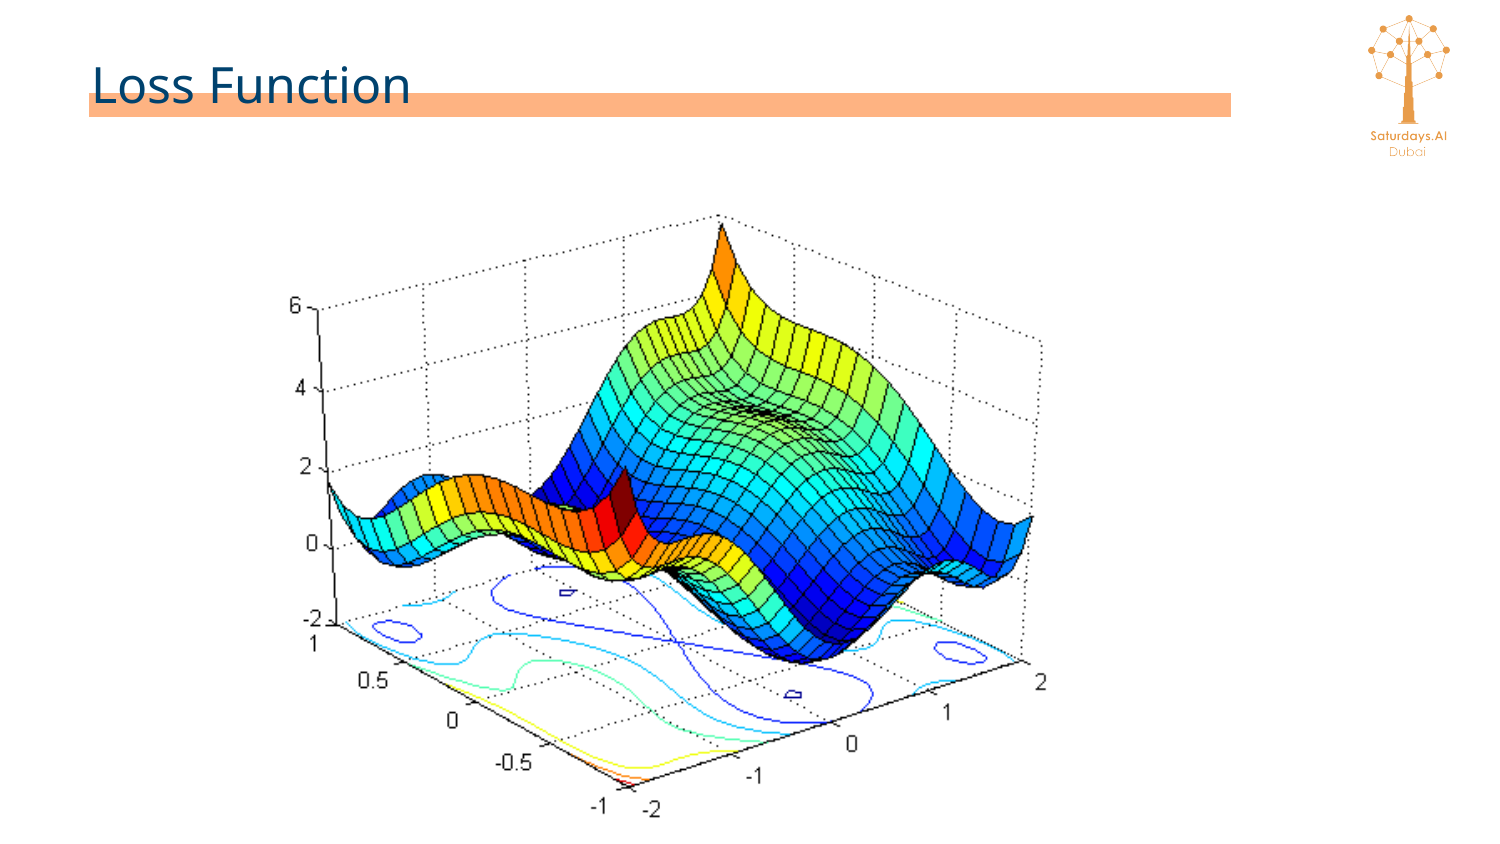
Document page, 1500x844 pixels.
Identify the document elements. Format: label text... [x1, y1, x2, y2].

picture [191, 148, 1128, 844]
picture [1368, 15, 1450, 160]
text_box Loss Function [88, 50, 1205, 104]
